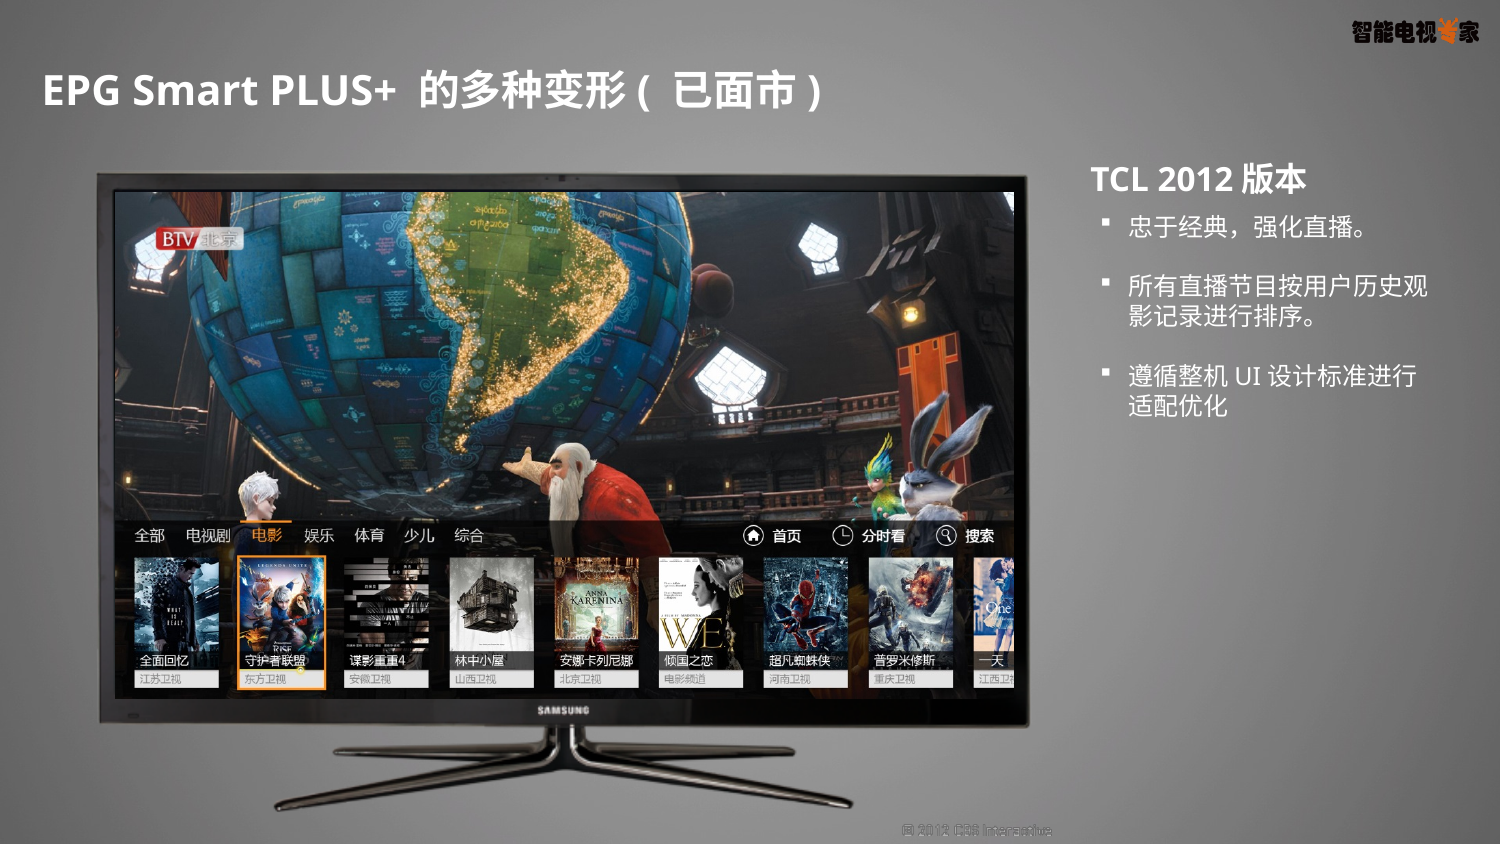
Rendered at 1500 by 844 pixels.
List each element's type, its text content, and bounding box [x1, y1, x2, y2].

picture [0, 0, 1500, 844]
text_box EPG Smart PLUS+ 的多种变形( 已面市) [26, 56, 1471, 122]
text_box 忠于经典，强化直播。 所有直播节目按用户历史观影记录进行排序。 遵循整机UI设计标准进行适配优化 [1085, 203, 1447, 428]
text_box TCL 2012版本 [1075, 150, 1323, 206]
